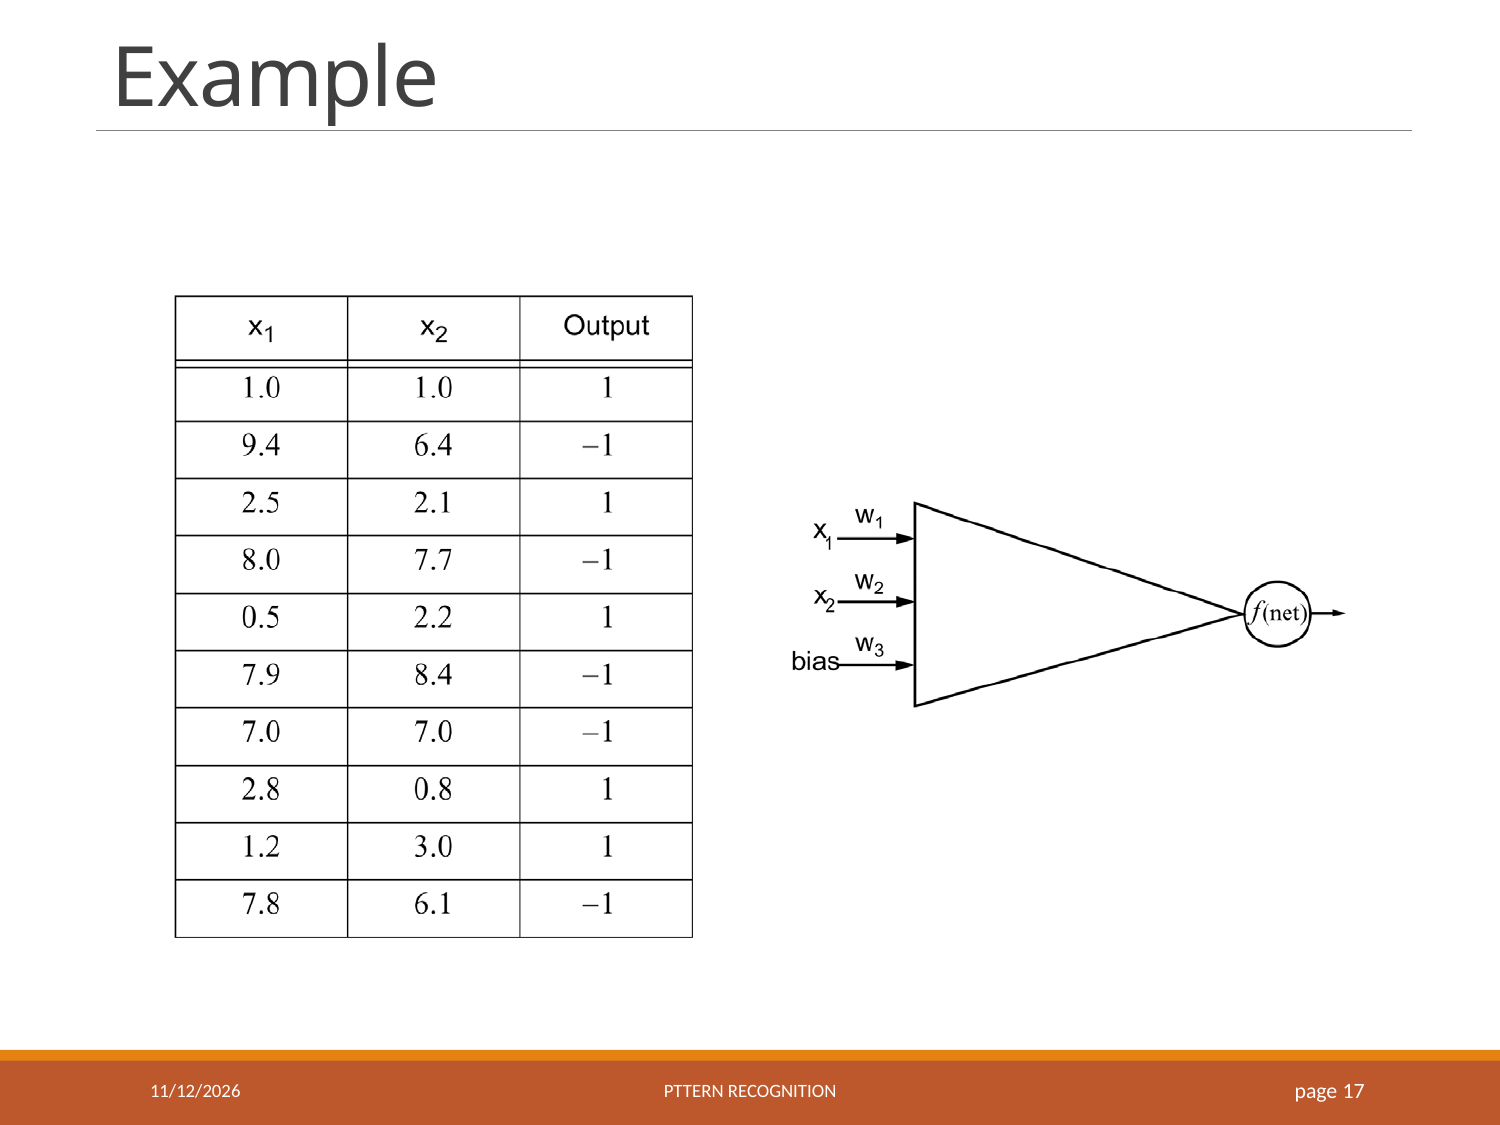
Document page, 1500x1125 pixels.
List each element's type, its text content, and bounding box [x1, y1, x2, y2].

slide_number page 17 [1218, 1059, 1380, 1120]
footer Pttern recognition [453, 1059, 1047, 1120]
picture [786, 499, 1351, 709]
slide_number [135, 1059, 440, 1120]
title Example [96, 19, 1413, 131]
picture [174, 294, 694, 938]
